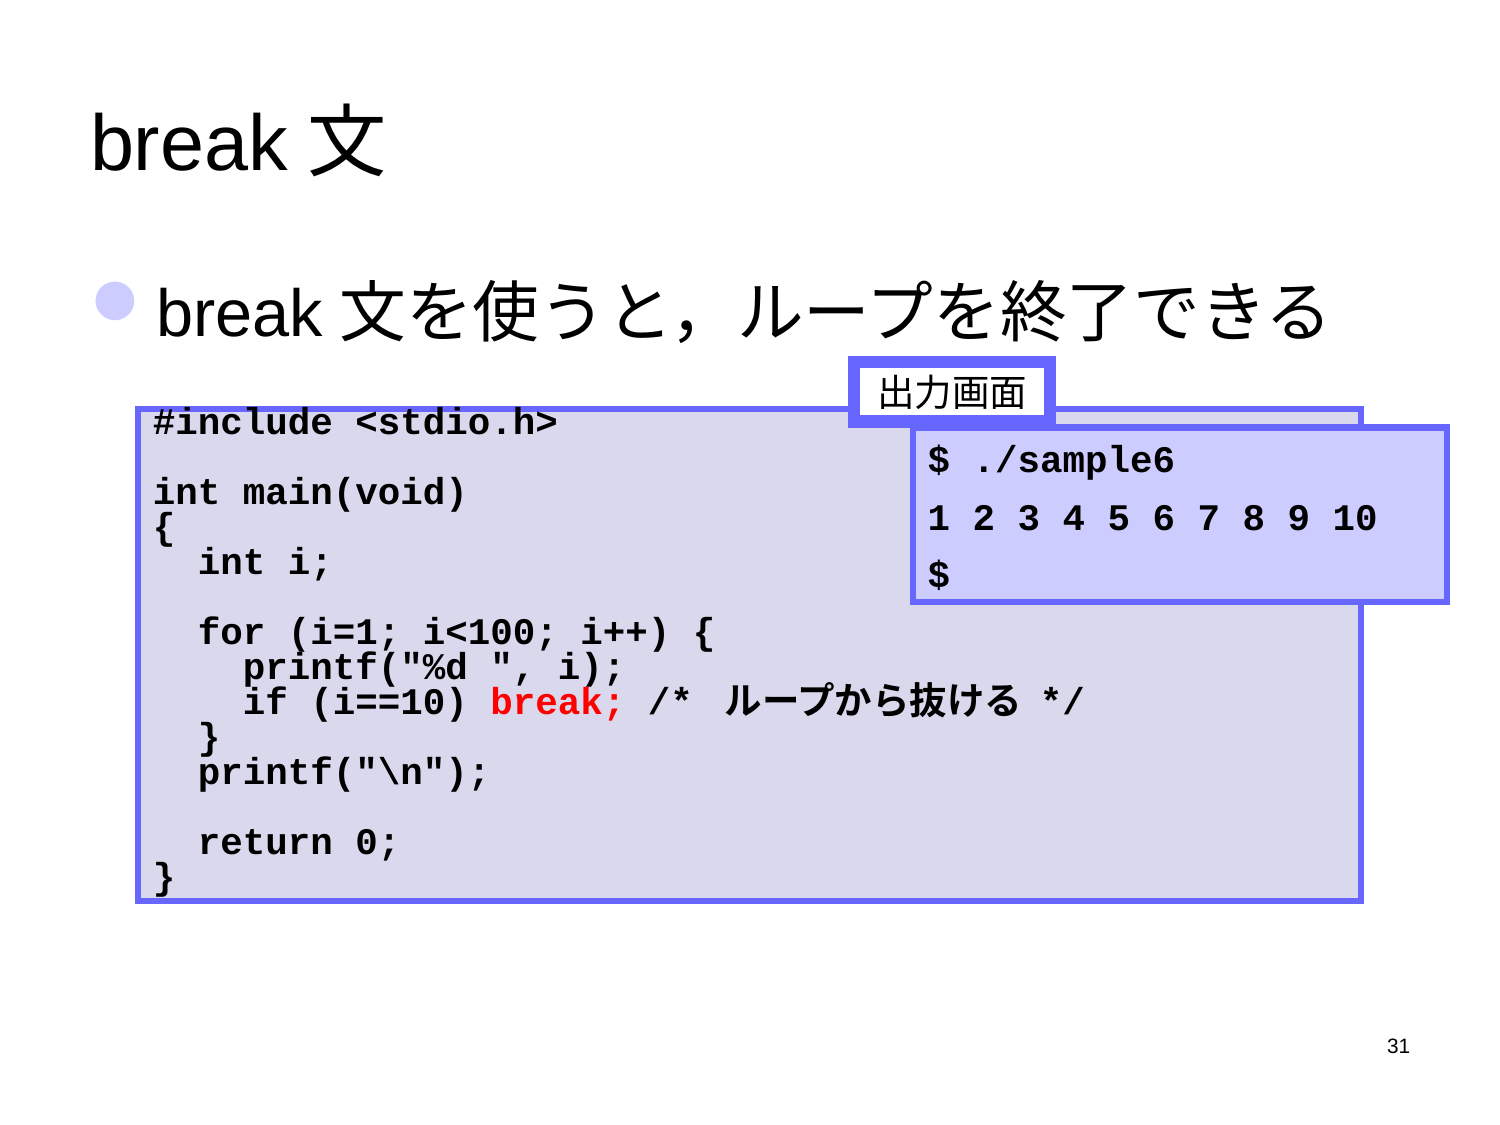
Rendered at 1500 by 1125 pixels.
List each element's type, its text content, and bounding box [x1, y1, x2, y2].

text_box $ ./sample6 1 2 3 4 5 6 7 8 9 10 $ [912, 427, 1448, 603]
title break文 [75, 45, 1425, 233]
slide_number 31 [1074, 1024, 1426, 1101]
text_box 出力画面 [854, 361, 1050, 422]
text_box #include <stdio.h> int main(void) { int i; for (i=1; i<100; i++) { printf("%d ", i); if (i==10) break; /* ループから抜ける */ } printf("\n"); return 0; } [138, 408, 1362, 902]
list break文を使うと，ループを終了できる [75, 262, 1425, 1006]
